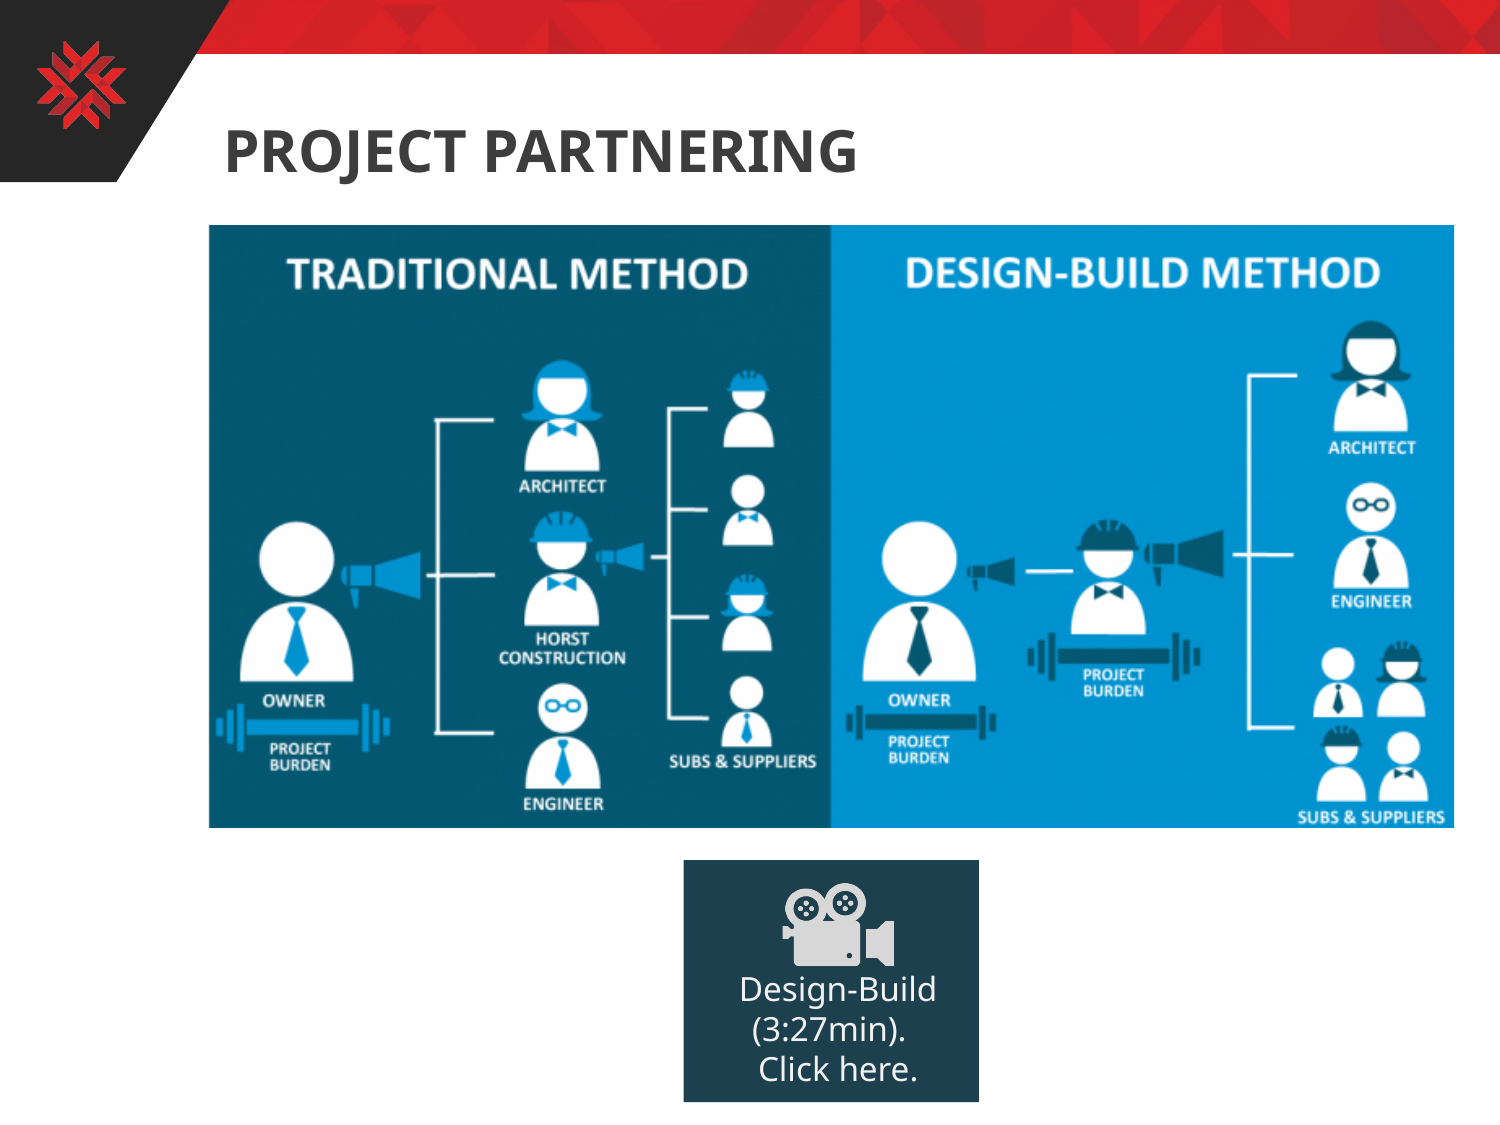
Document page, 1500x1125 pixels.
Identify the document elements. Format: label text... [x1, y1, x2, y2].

title Project Partnering [208, 64, 1497, 193]
picture [37, 41, 132, 129]
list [208, 225, 1455, 828]
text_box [683, 860, 979, 1103]
picture [197, 0, 1500, 54]
